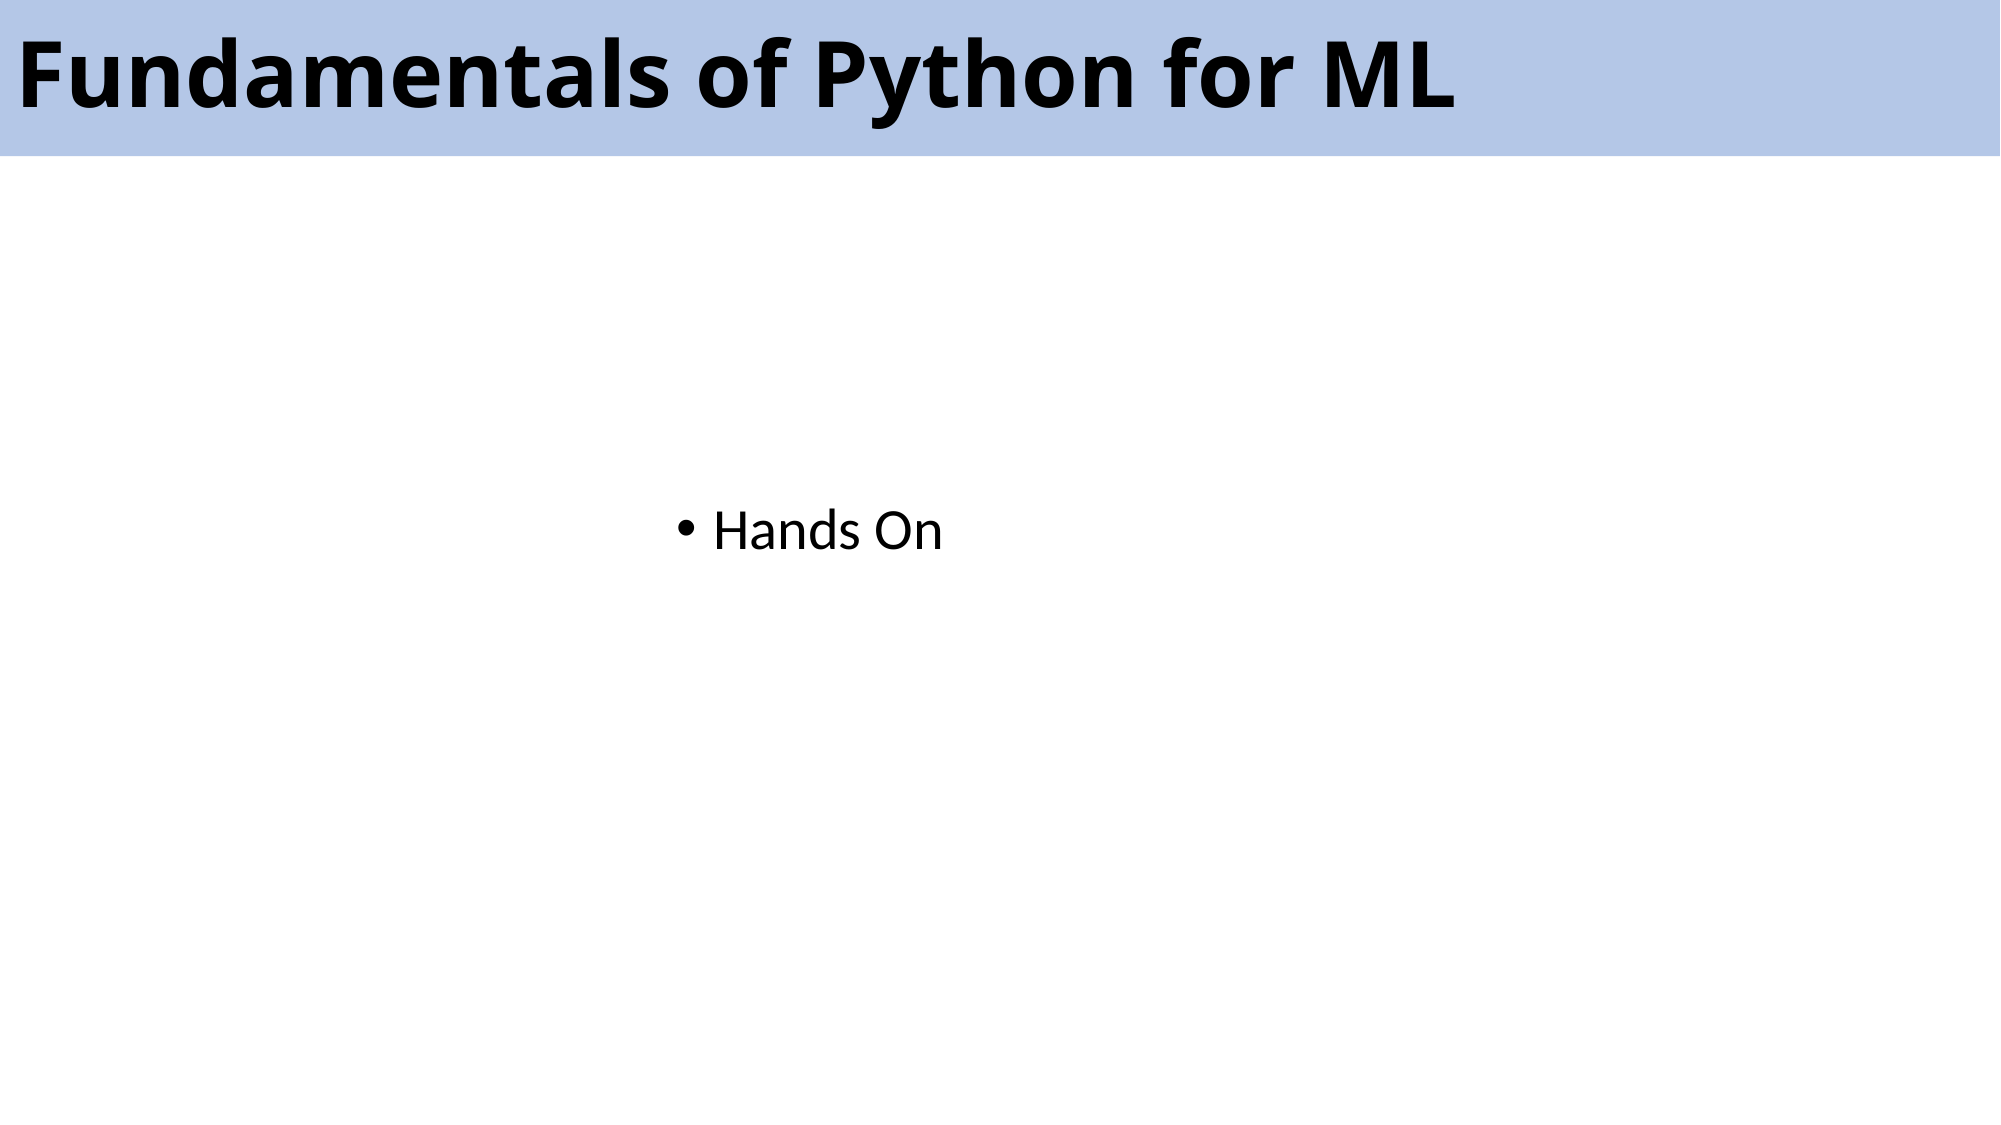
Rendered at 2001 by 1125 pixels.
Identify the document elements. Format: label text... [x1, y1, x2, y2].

title Fundamentals of Python for ML [0, 0, 2000, 157]
list Hands On [660, 491, 1038, 585]
